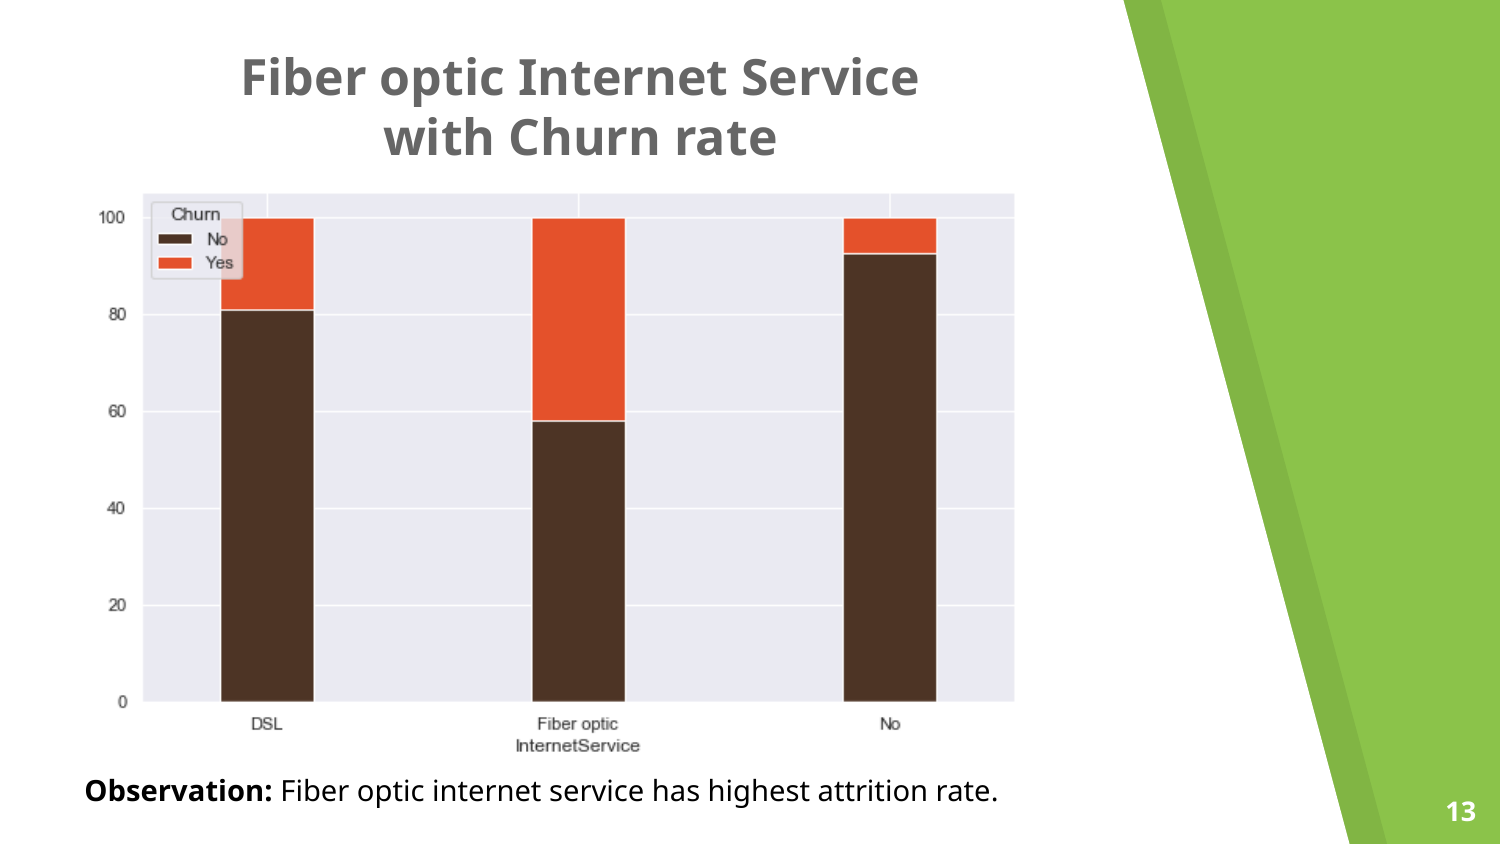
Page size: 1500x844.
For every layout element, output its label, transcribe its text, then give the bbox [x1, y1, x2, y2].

picture [87, 171, 1035, 767]
text_box Observation: Fiber optic internet service has highest attrition rate. [69, 757, 1384, 822]
text_box Fiber optic Internet Service with Churn rate [172, 30, 989, 157]
slide_number ‹#› [1401, 779, 1492, 844]
